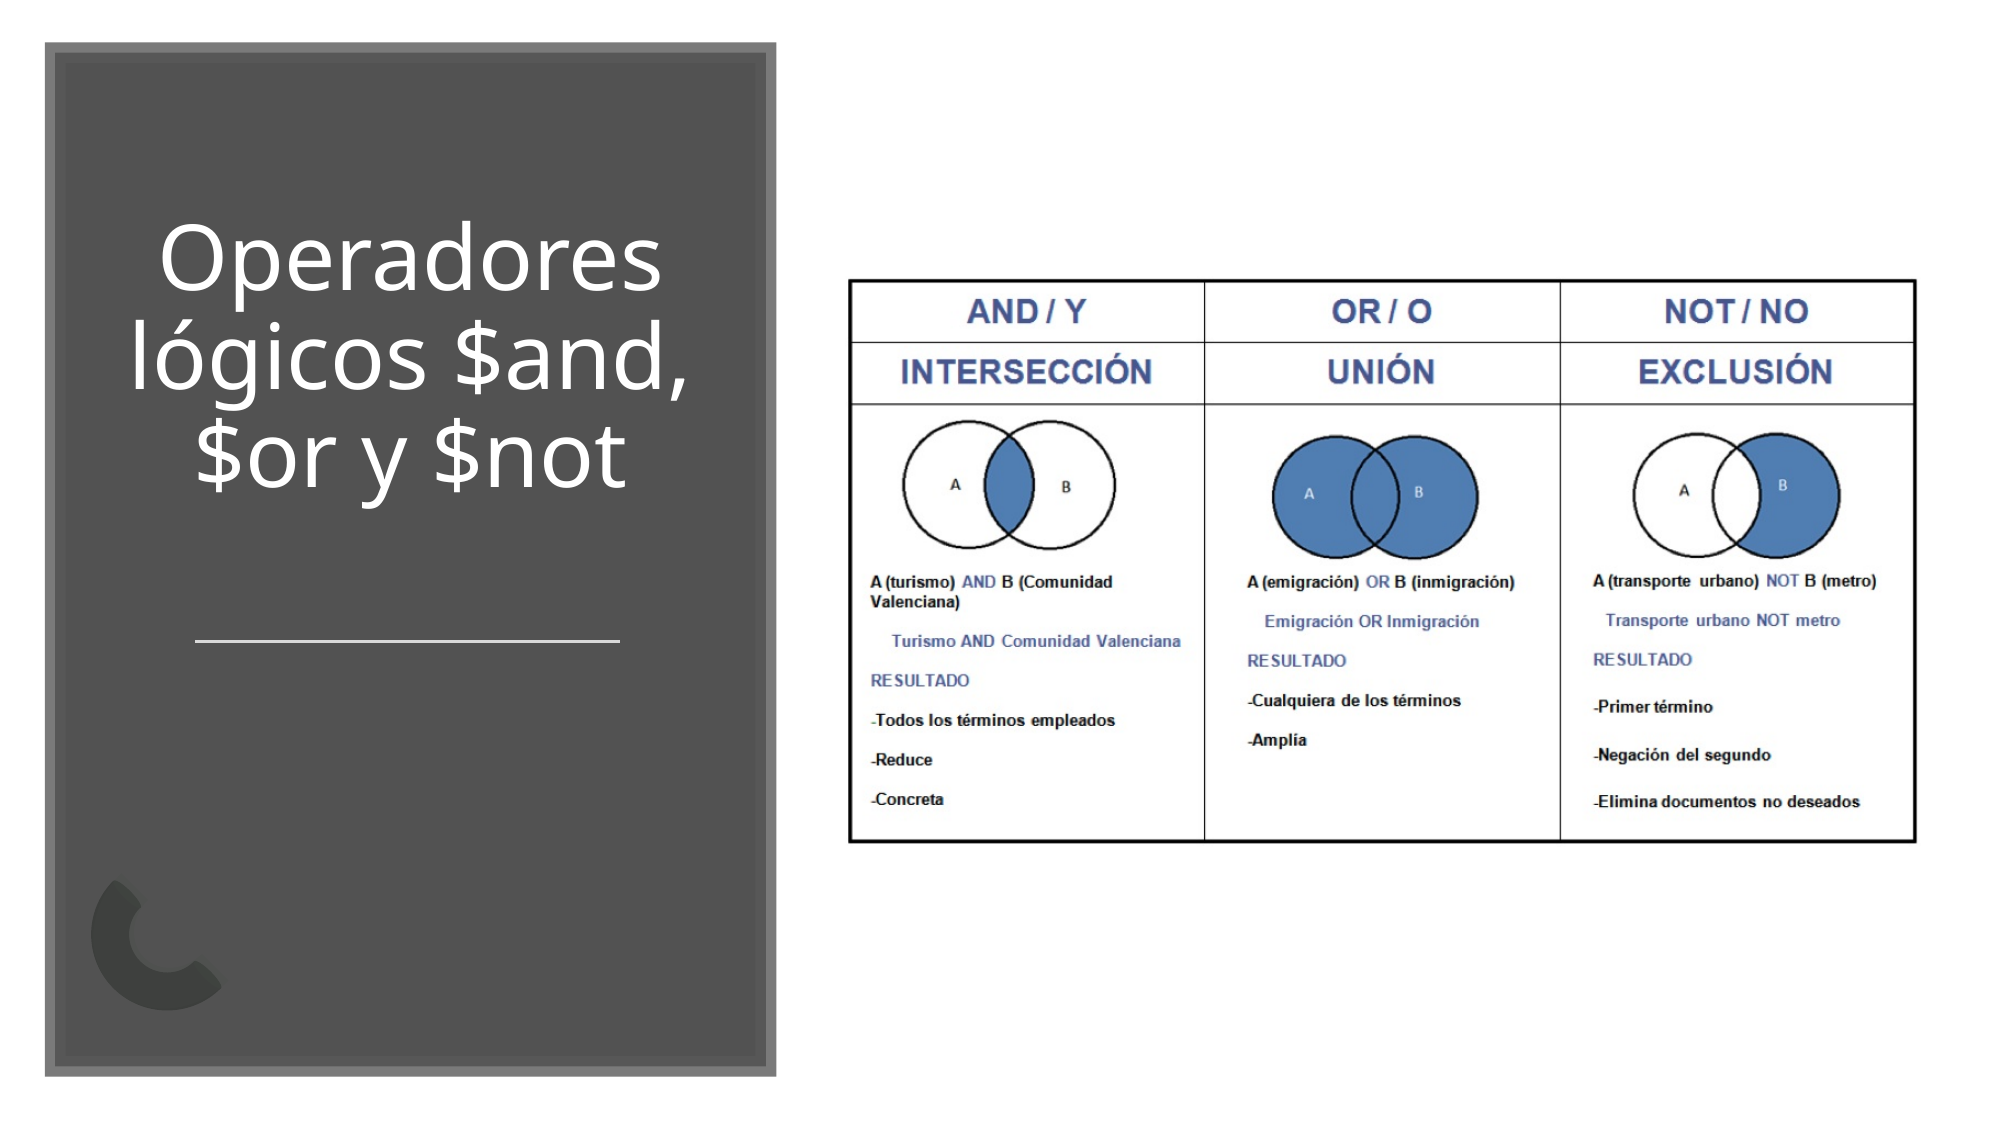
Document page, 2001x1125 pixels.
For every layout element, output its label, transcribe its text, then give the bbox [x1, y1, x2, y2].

text_box [54, 52, 767, 1067]
title Operadores lógicos $and, $or y $not [110, 149, 711, 624]
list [845, 276, 1921, 850]
